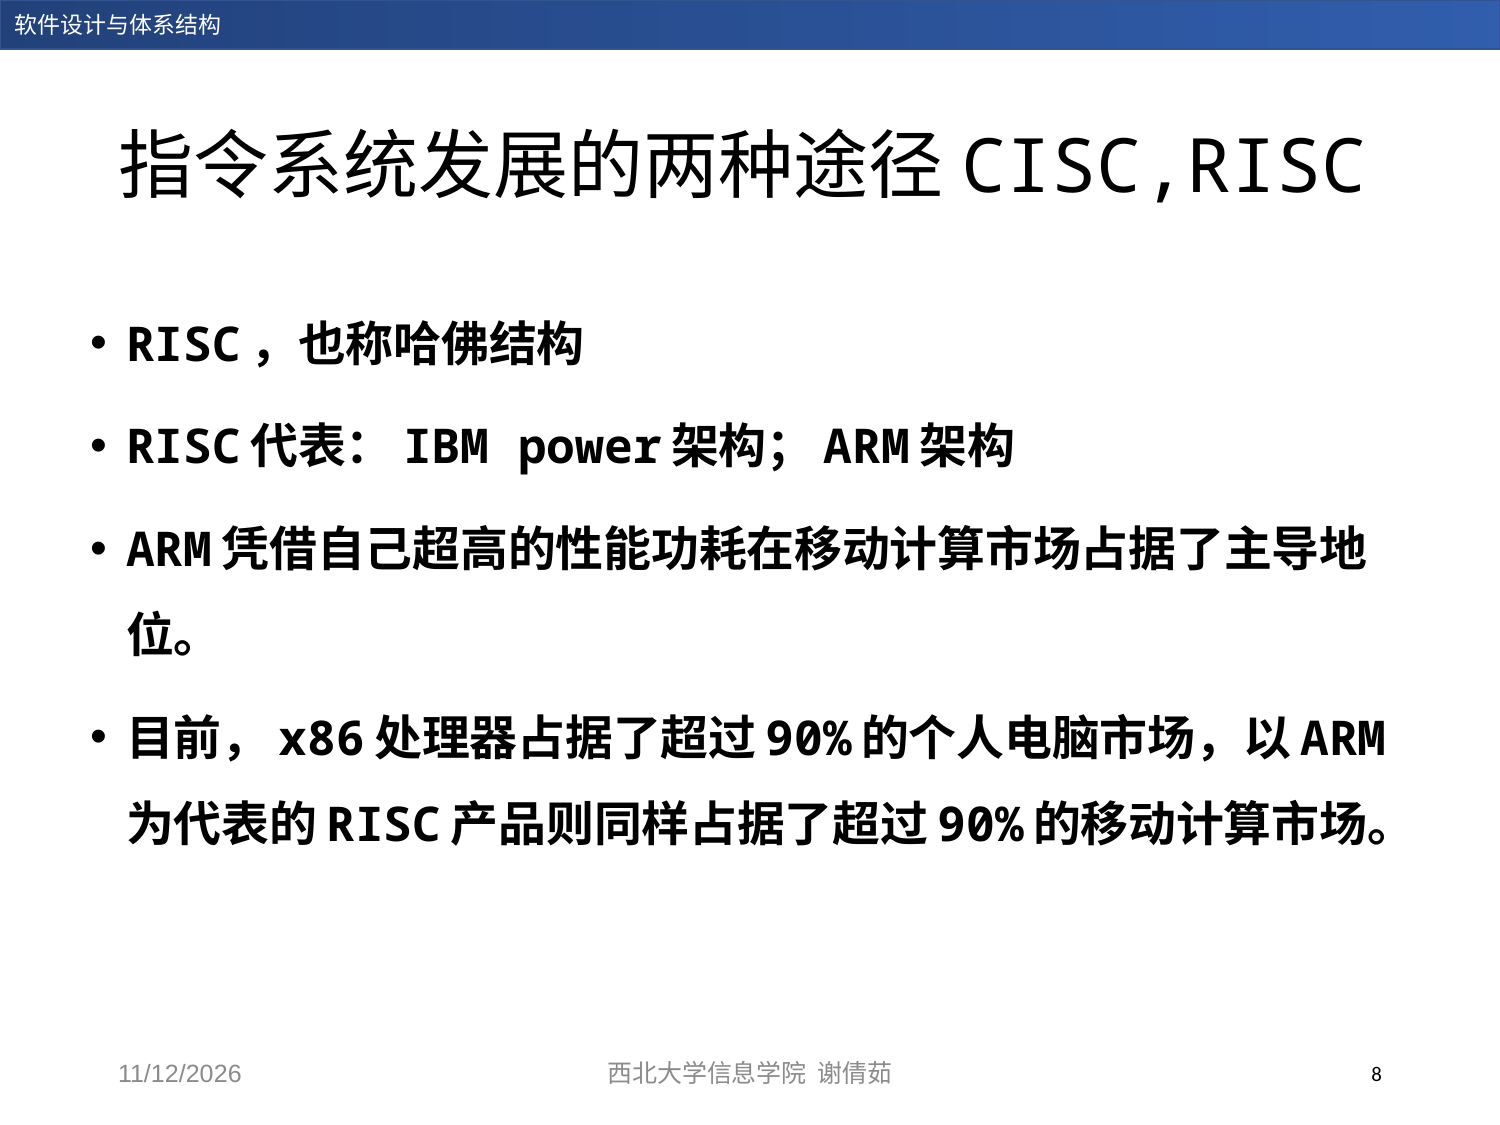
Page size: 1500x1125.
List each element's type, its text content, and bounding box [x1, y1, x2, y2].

title 指令系统发展的两种途径CISC,RISC [103, 59, 1397, 277]
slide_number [103, 1042, 441, 1103]
footer 西北大学信息学院 谢倩茹 [496, 1042, 1004, 1103]
slide_number 8 [1059, 1042, 1397, 1103]
list RISC，也称哈佛结构 RISC代表：IBM power架构；ARM架构 ARM凭借自己超高的性能功耗在移动计算市场占据了主导地位。 目前，x86处理器占据了超过90%的个人电脑市场，以ARM为代表的RISC产品则同样占据了超过90%的移动计算市场。 [75, 277, 1425, 915]
